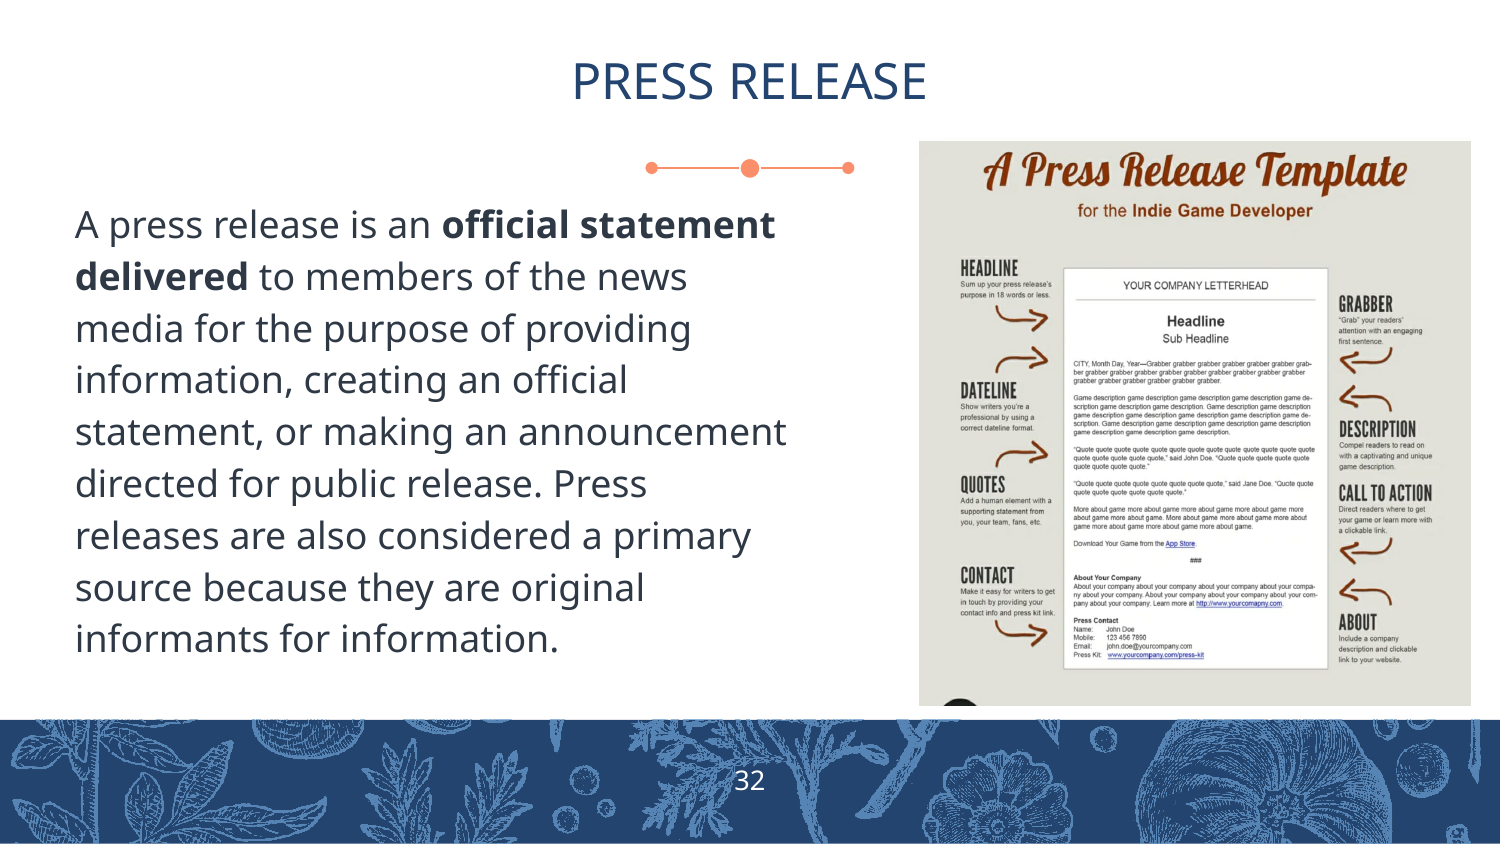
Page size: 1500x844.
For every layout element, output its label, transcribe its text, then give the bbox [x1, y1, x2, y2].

picture [919, 137, 1472, 706]
picture [0, 719, 1500, 844]
title PRESS RELEASE [140, 0, 1360, 167]
list A press release is an official statement delivered to members of the news media for the purpose of providing information, creating an official statement, or making an announcement directed for public release. Press releases are also considered a primary source because they are original informants for information. [0, 189, 803, 717]
slide_number ‹#› [643, 739, 857, 824]
